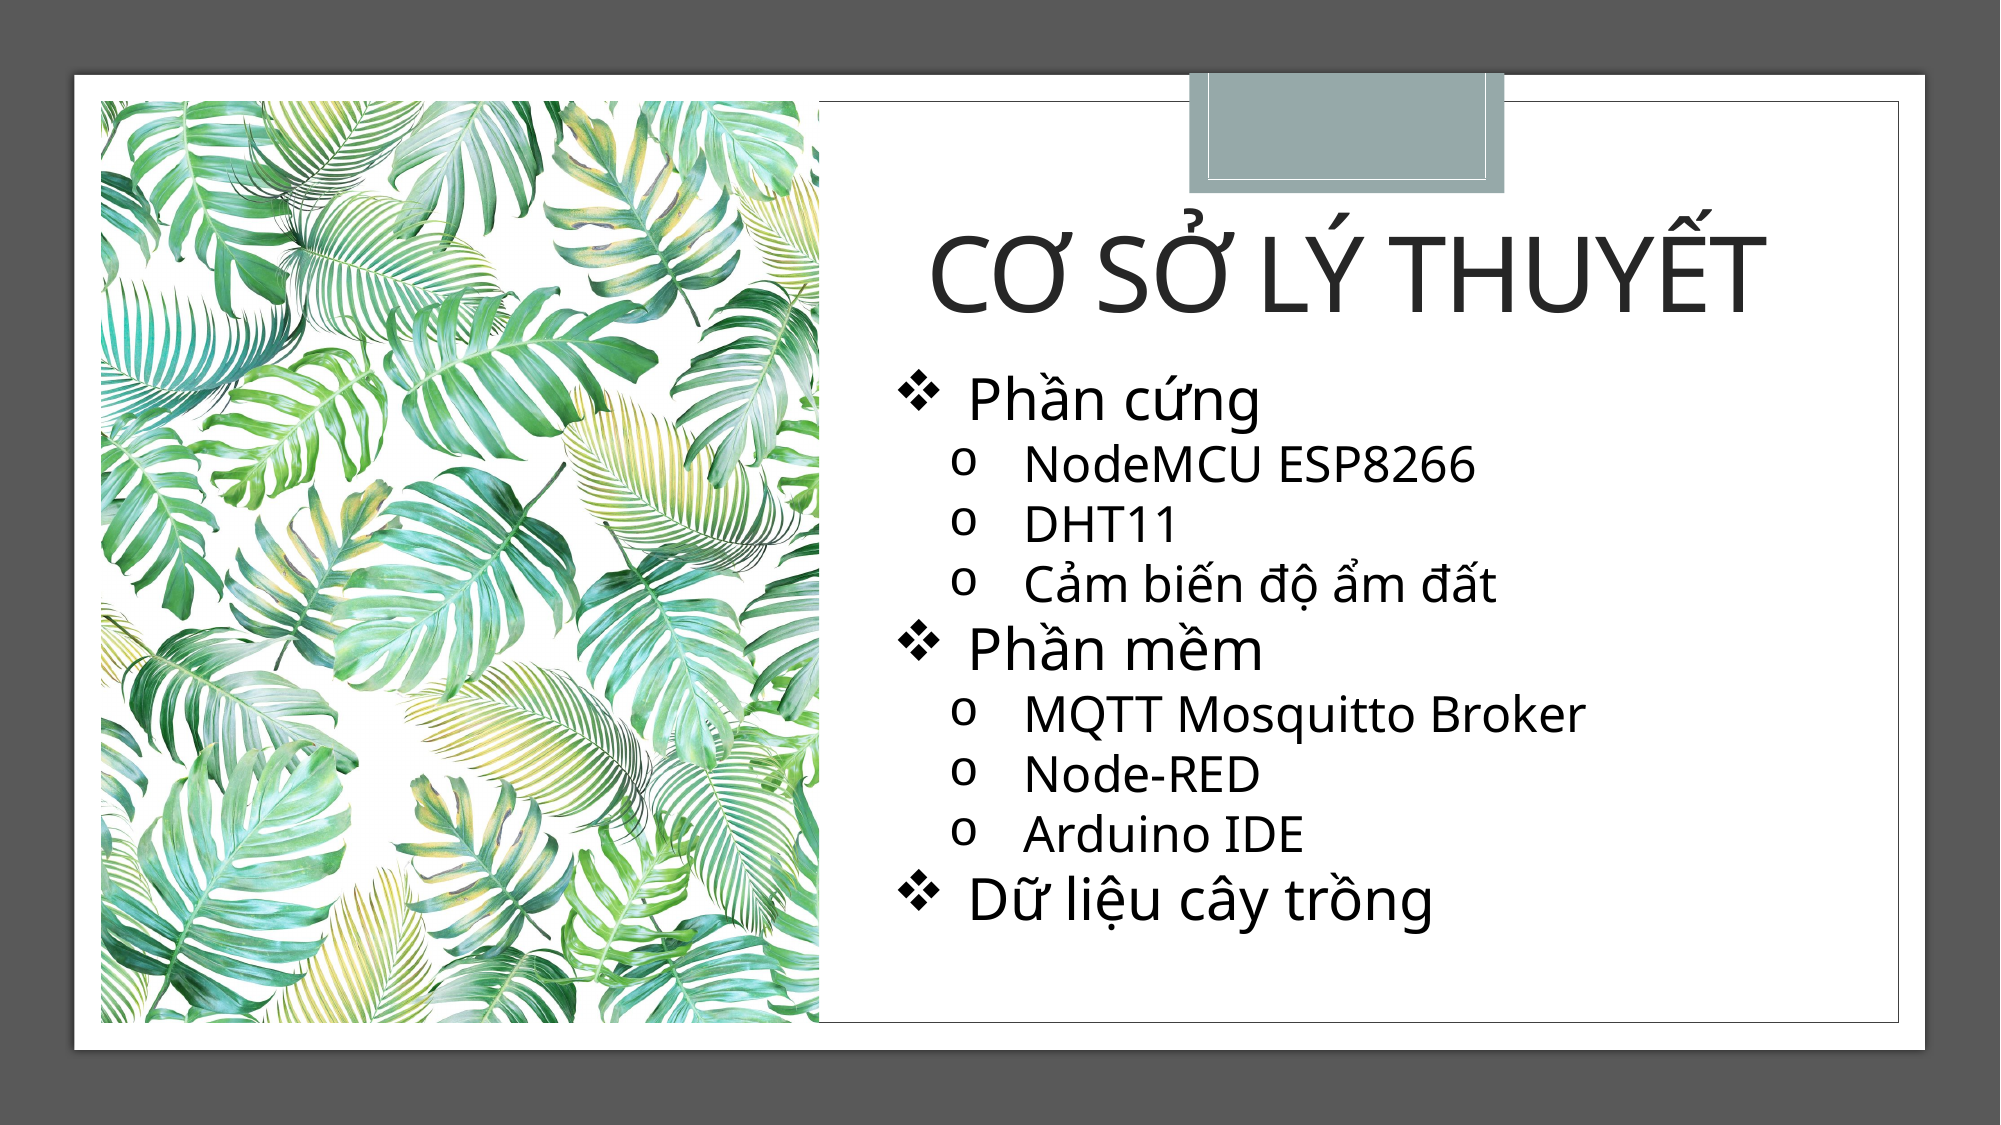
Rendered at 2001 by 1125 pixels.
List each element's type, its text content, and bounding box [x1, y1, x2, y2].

title Cơ sở lý thuyết [878, 221, 1816, 342]
text_box [74, 74, 1925, 1050]
picture [101, 101, 820, 1023]
text_box [821, 101, 1899, 1023]
text_box [1188, 72, 1505, 194]
text_box Phần cứng NodeMCU ESP8266 DHT11 Cảm biến độ ẩm đất Phần mềm MQTT Mosquitto Broker Node-RED Arduino IDE Dữ liệu cây trồng [878, 355, 1816, 940]
